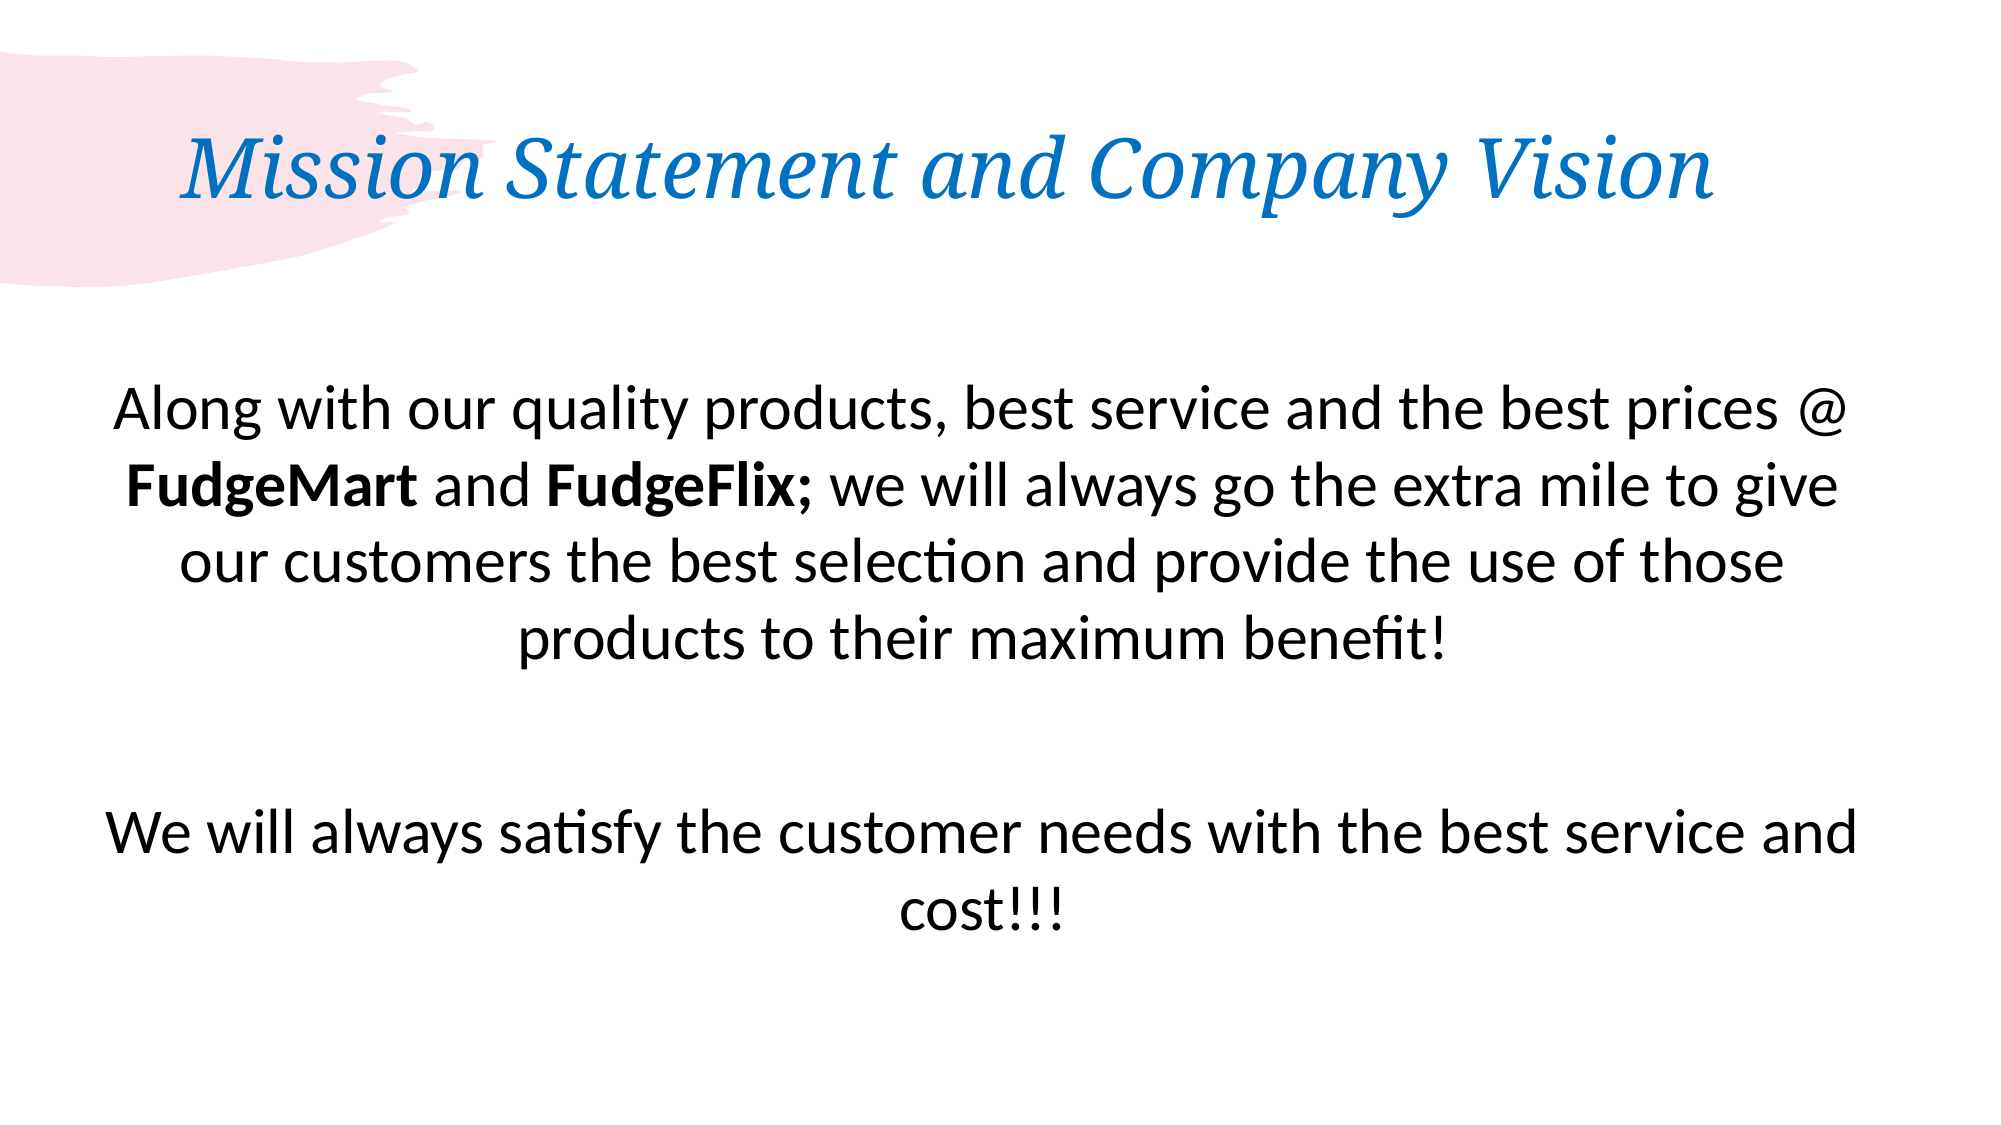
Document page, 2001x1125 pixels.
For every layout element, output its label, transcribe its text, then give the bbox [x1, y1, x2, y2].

list Along with our quality products, best service and the best prices @ FudgeMart and FudgeFlix; we will always go the extra mile to give our customers the best selection and provide the use of those products to their maximum benefit! We will always satisfy the customer needs with the best service and cost!!! [75, 270, 1892, 954]
title Mission Statement and Company Vision [166, 63, 1892, 270]
